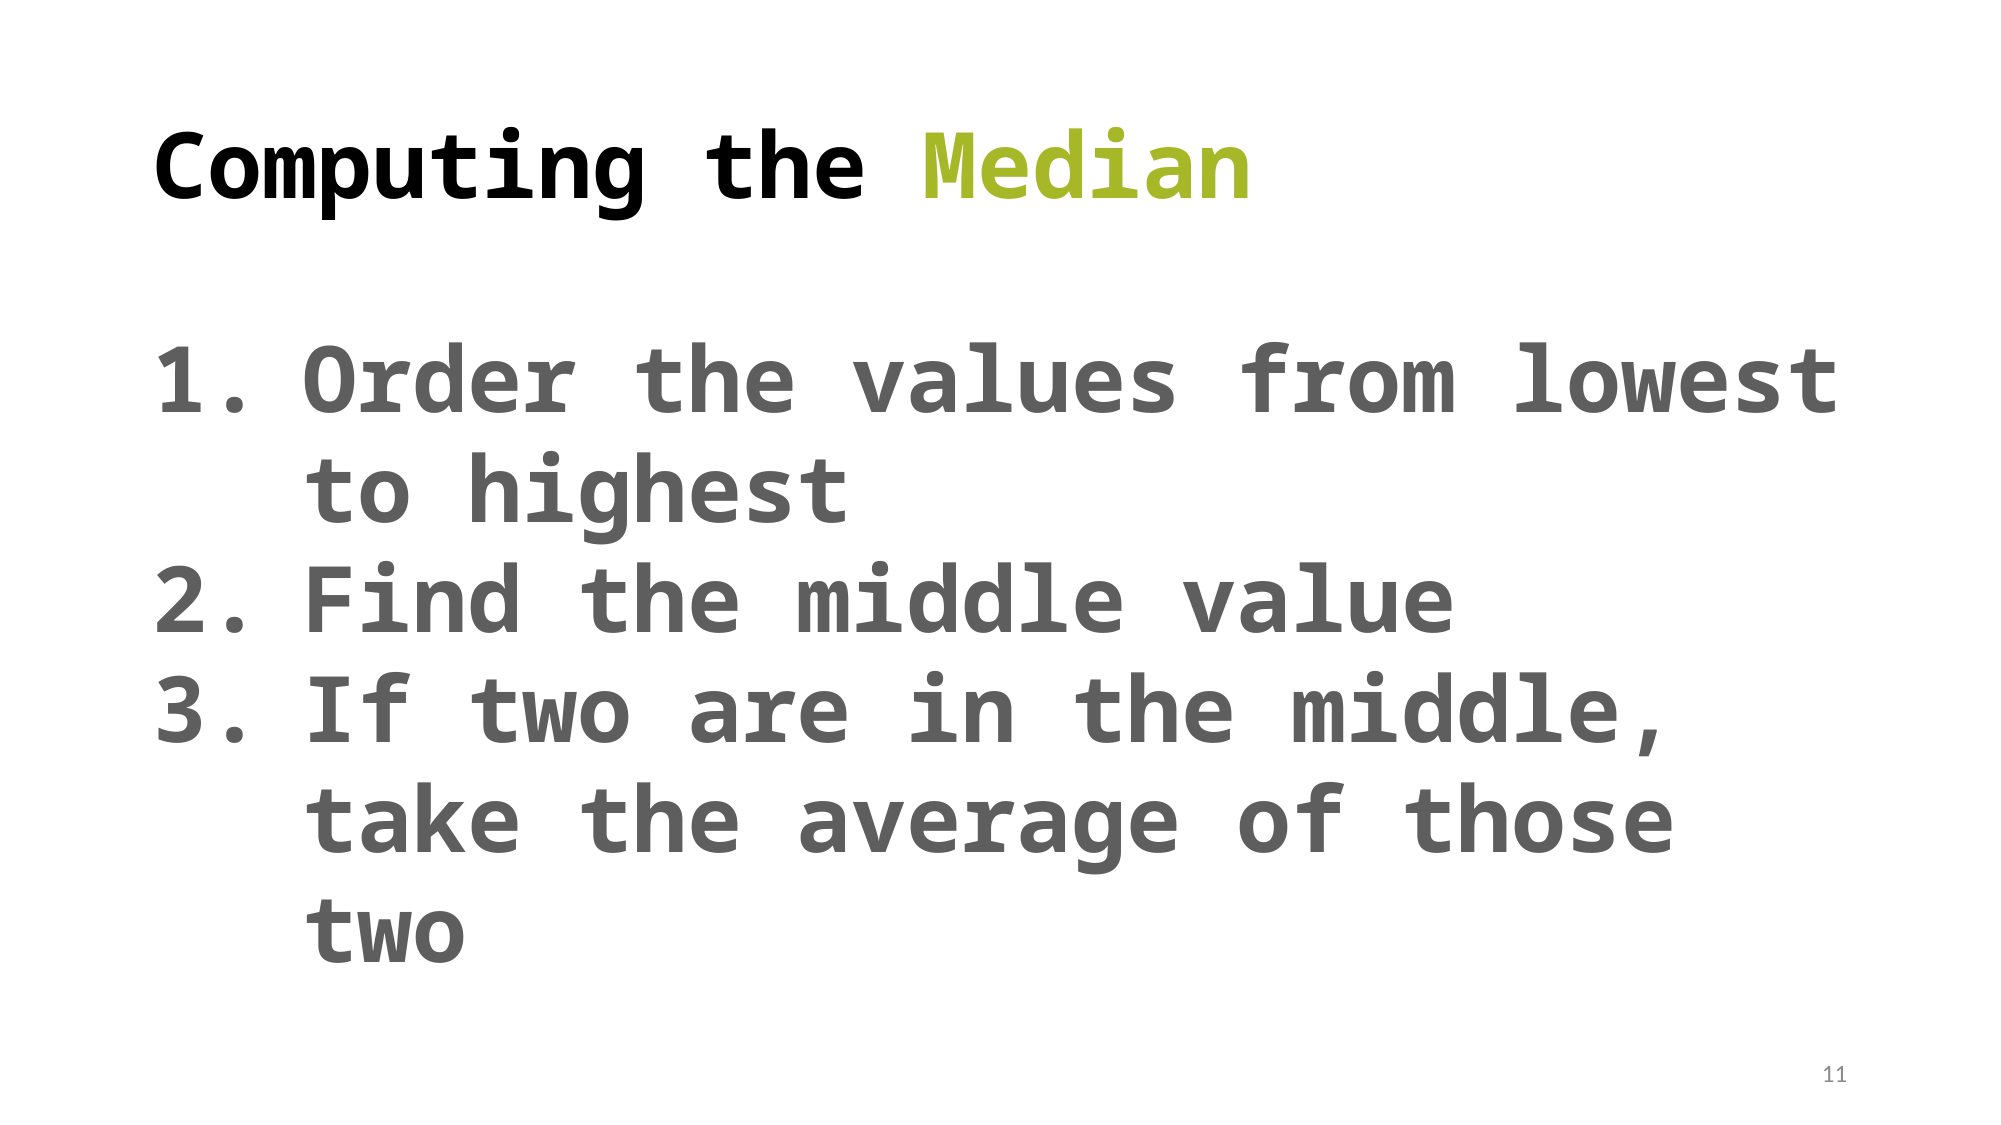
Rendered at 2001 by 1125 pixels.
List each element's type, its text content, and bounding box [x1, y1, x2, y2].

slide_number 11 [1412, 1042, 1863, 1103]
title Computing the Median [137, 59, 1863, 278]
text_box Order the values from lowest to highest Find the middle value If two are in the middle, take the average of those two [137, 313, 1863, 988]
